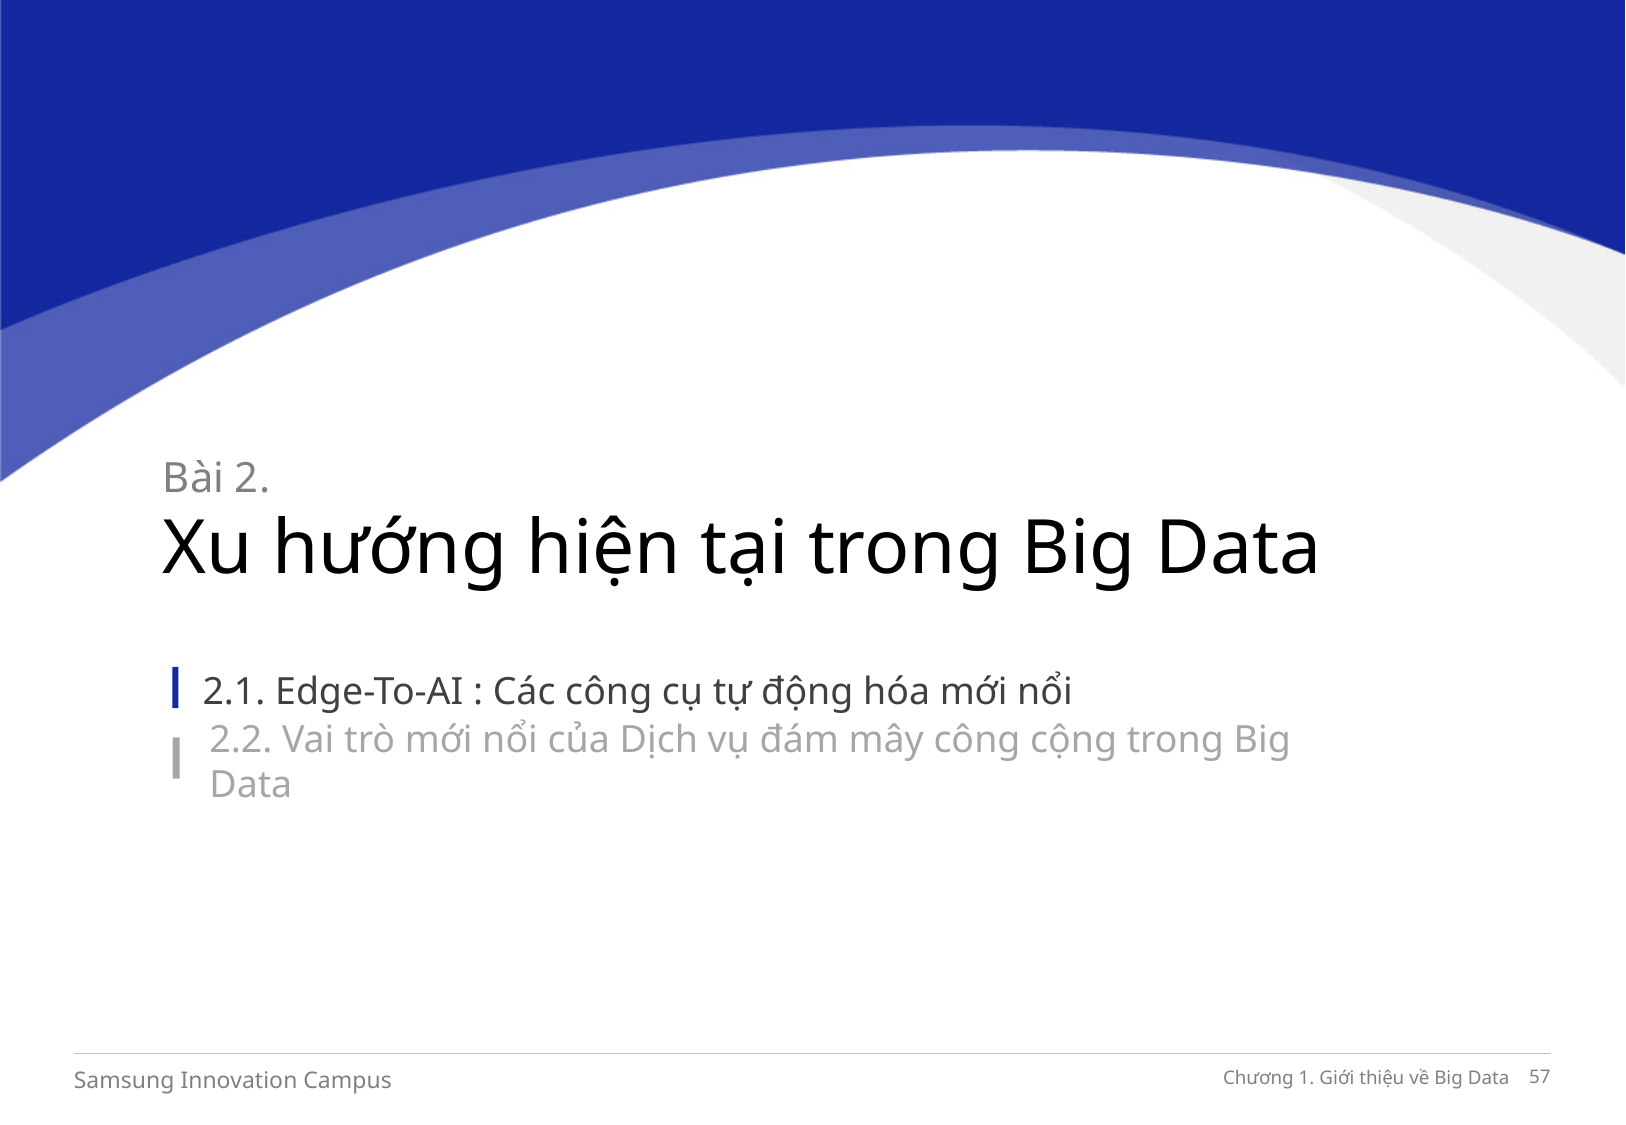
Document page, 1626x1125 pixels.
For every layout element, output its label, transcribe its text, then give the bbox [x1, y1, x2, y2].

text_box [172, 714, 1319, 806]
list Bài 2. [162, 450, 1062, 502]
picture [0, 0, 1625, 1125]
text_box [172, 666, 1108, 713]
list Xu hướng hiện tại trong Big Data [162, 498, 1532, 590]
